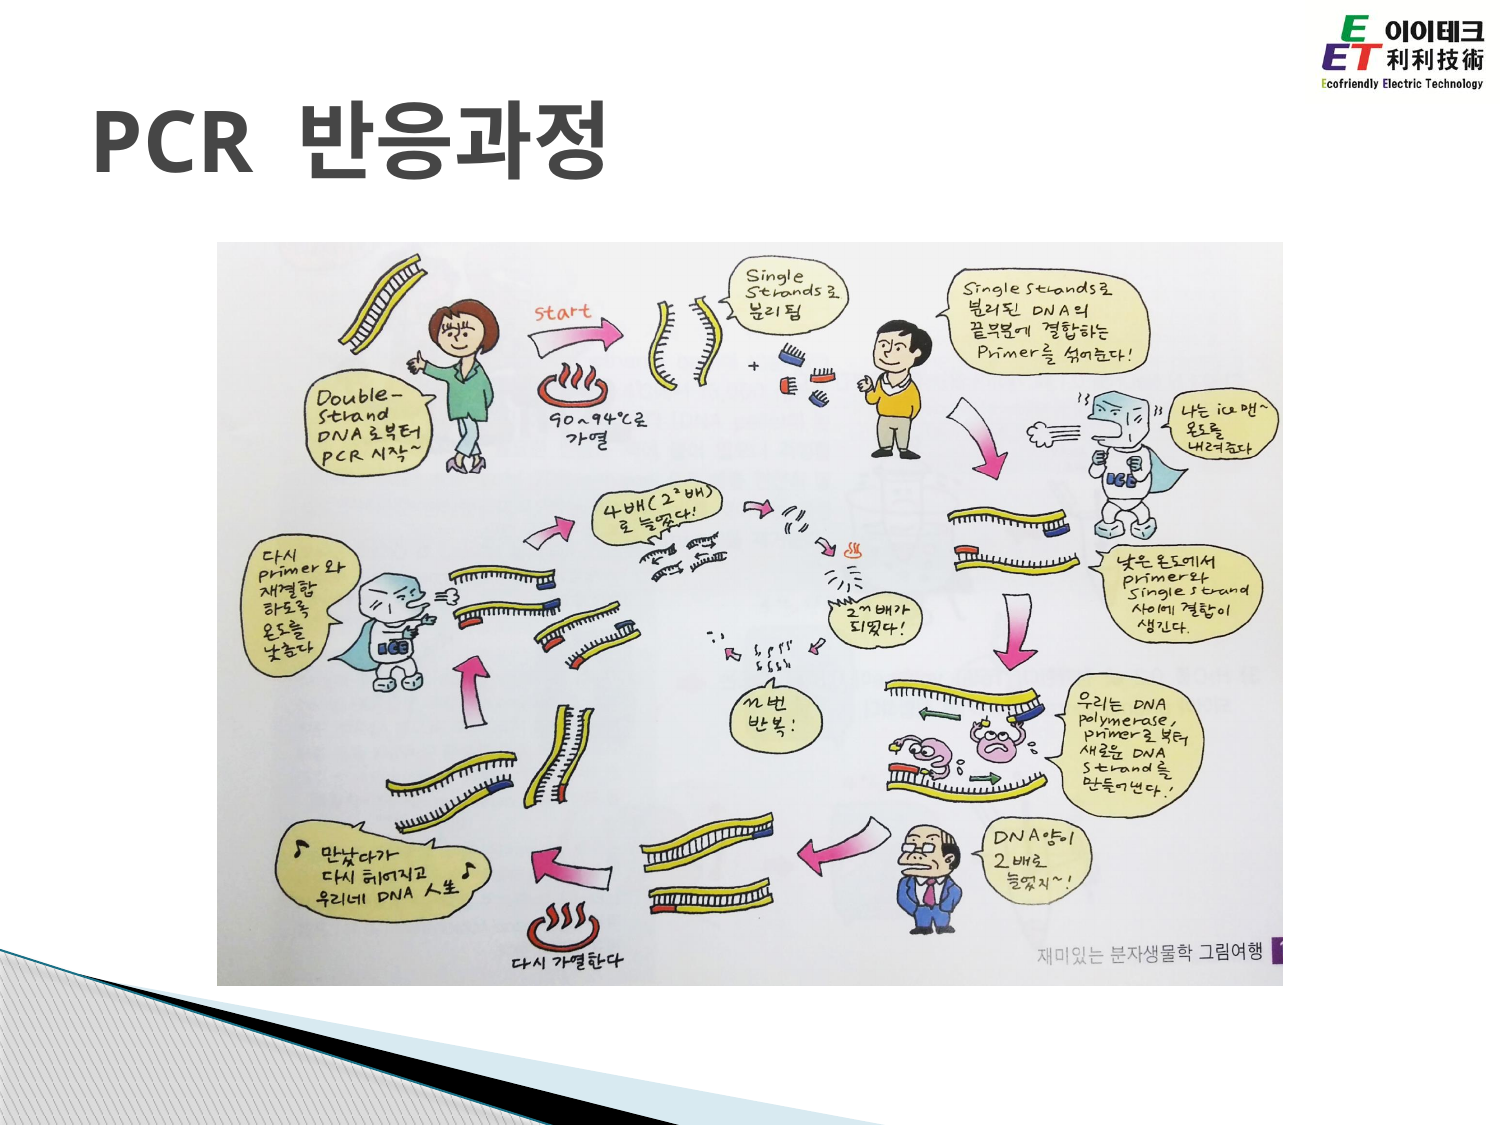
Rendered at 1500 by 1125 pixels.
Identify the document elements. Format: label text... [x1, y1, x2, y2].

title PCR 반응과정 [75, 45, 1425, 233]
picture [1305, 0, 1500, 105]
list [216, 242, 1283, 986]
